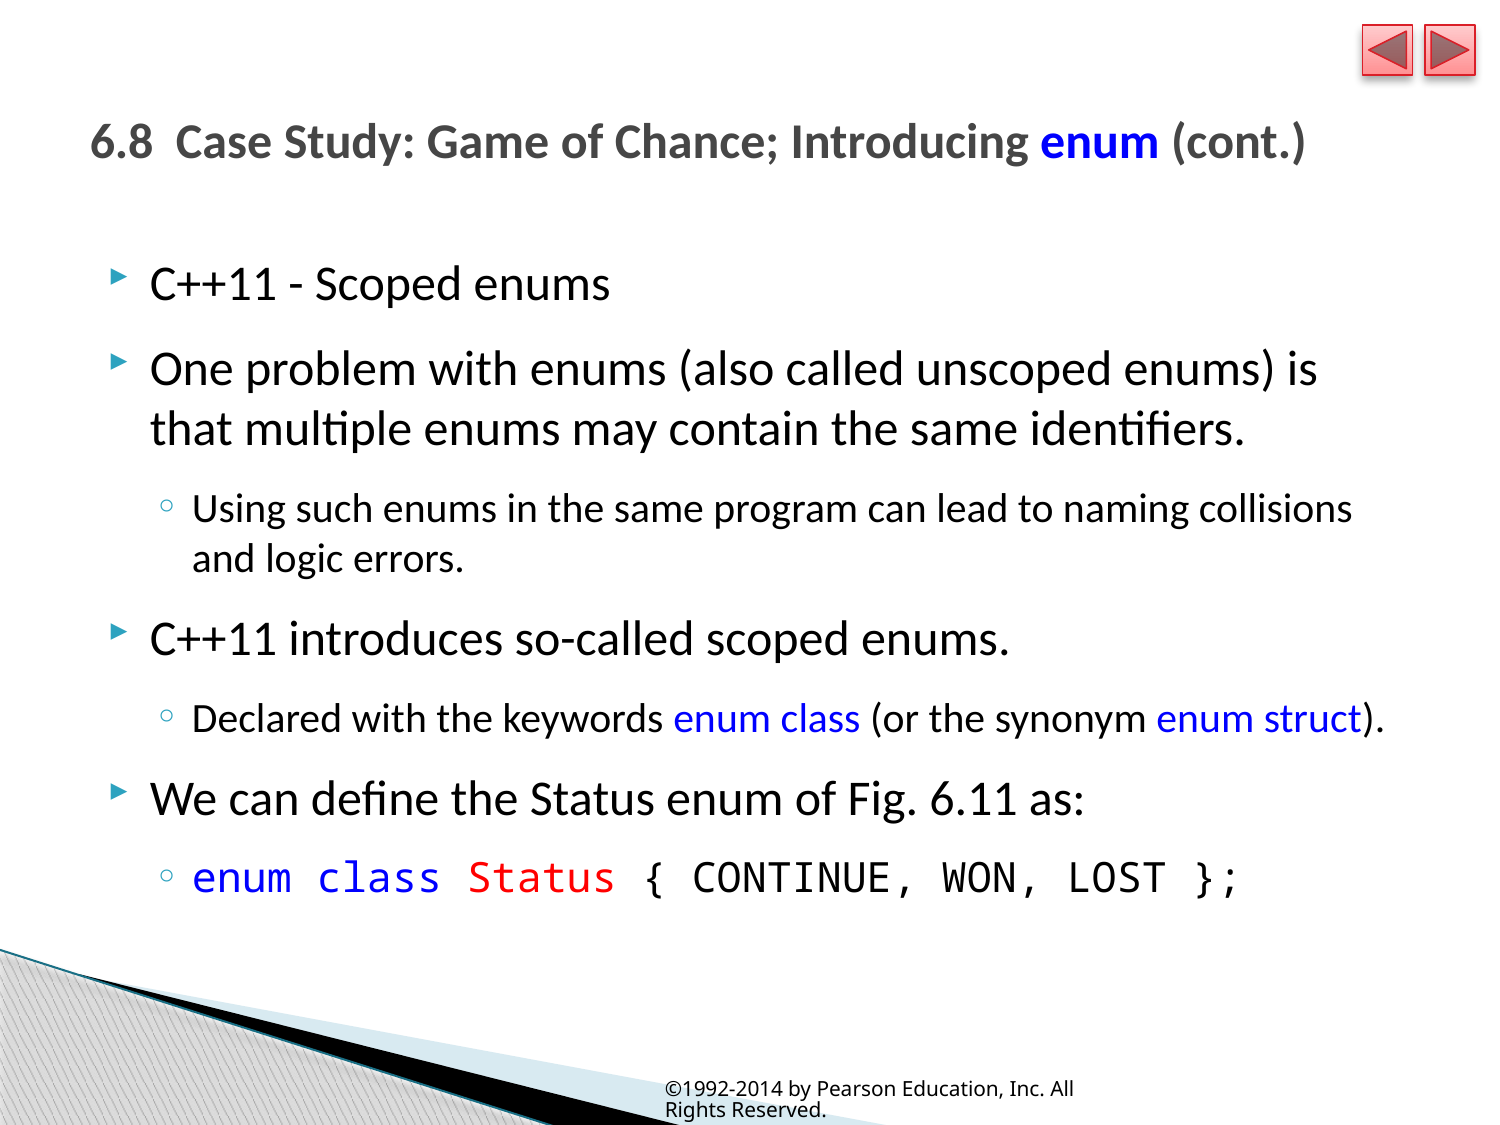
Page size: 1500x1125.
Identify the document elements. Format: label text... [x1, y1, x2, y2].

title 6.8 Case Study: Game of Chance; Introducing enum (cont.) [75, 45, 1425, 233]
list C++11 - Scoped enums One problem with enums (also called unscoped enums) is that multiple enums may contain the same identifiers. Using such enums in the same program can lead to naming collisions and logic errors. C++11 introduces so-called scoped enums. Declared with the keywords enum class (or the synonym enum struct). We can define the Status enum of Fig. 6.11 as: enum class Status { CONTINUE, WON, LOST }; [75, 242, 1425, 986]
footer ©1992-2014 by Pearson Education, Inc. All Rights Reserved. [650, 1051, 1105, 1112]
